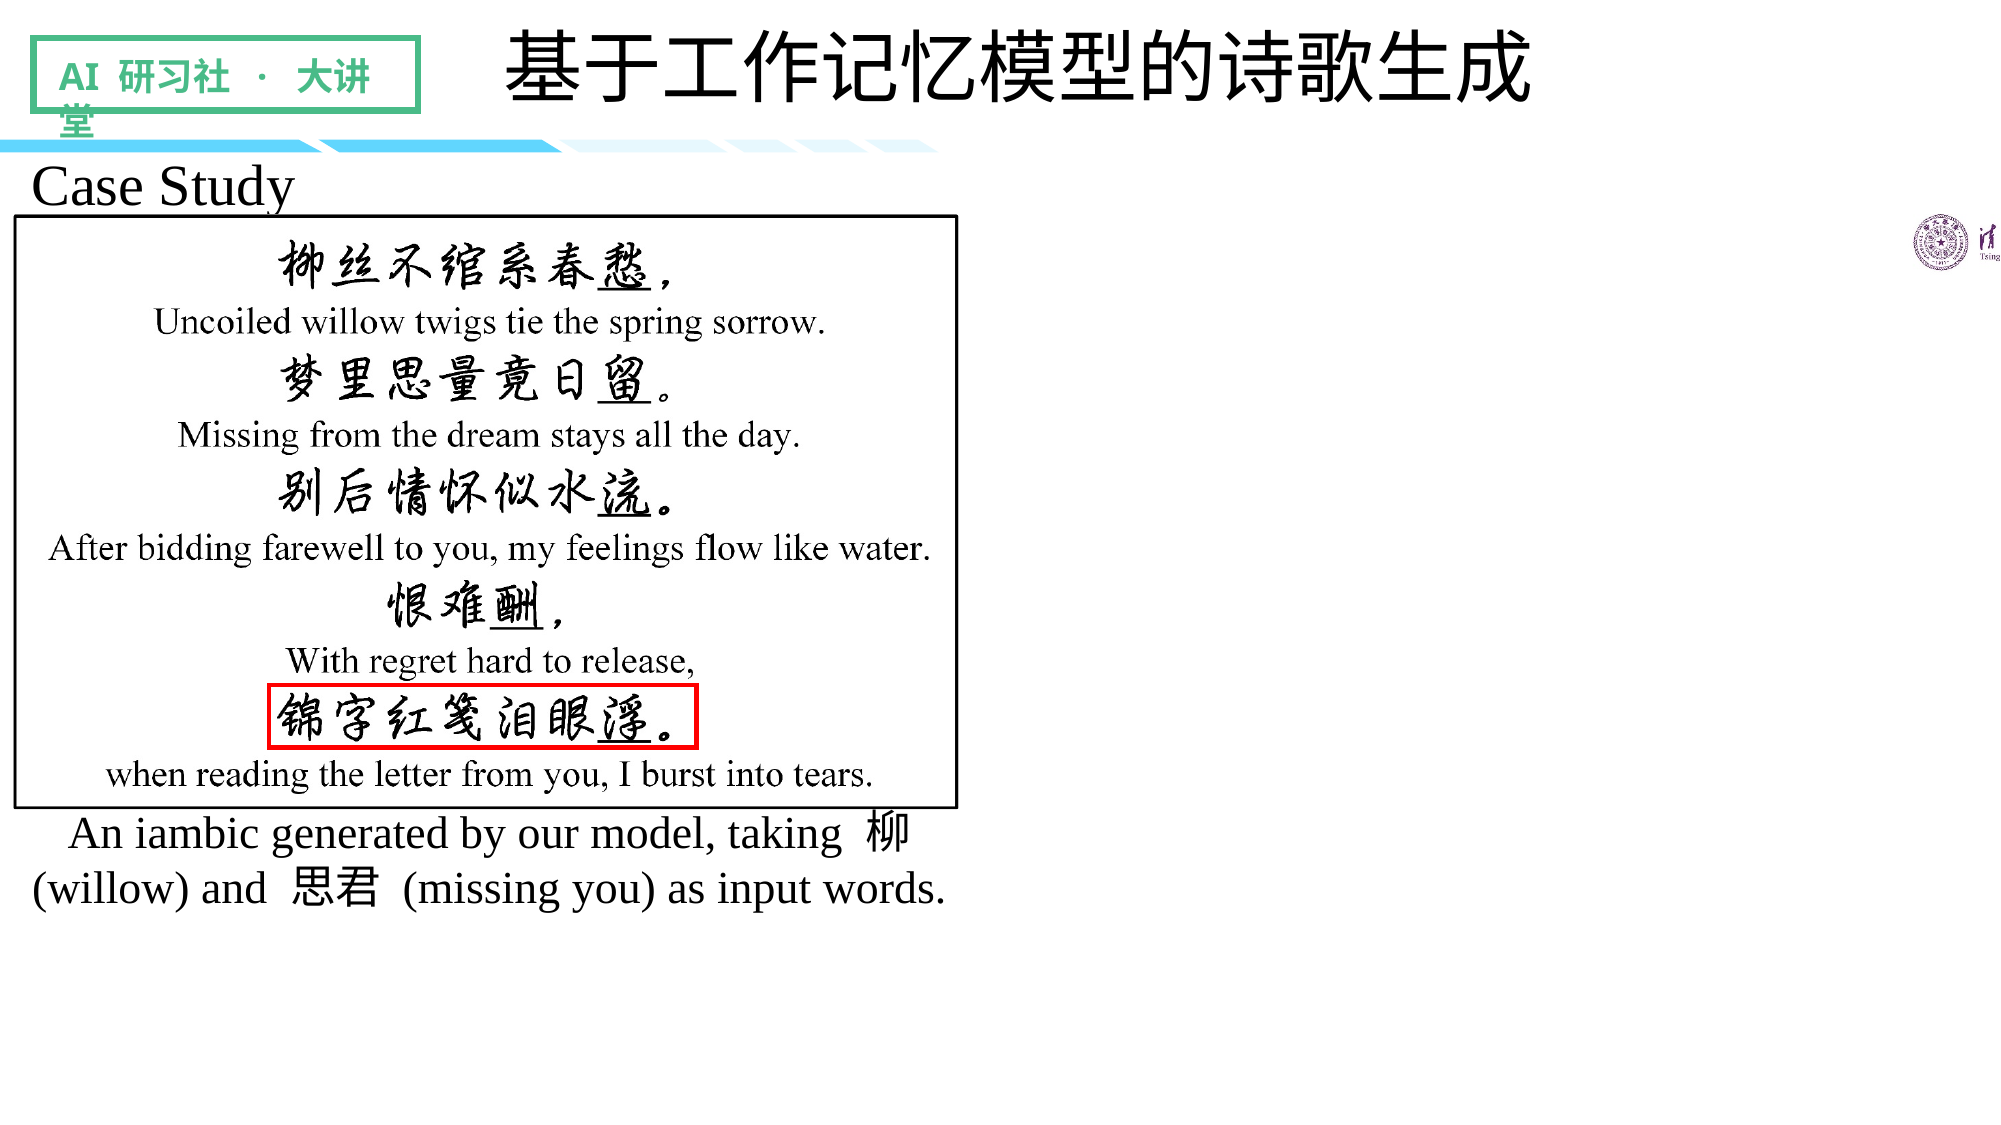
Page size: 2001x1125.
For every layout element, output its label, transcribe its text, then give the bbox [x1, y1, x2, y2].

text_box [0, 214, 987, 922]
text_box Case Study [16, 139, 311, 214]
text_box 基于工作记忆模型的诗歌生成 [488, 9, 1762, 120]
picture [1902, 214, 2000, 275]
